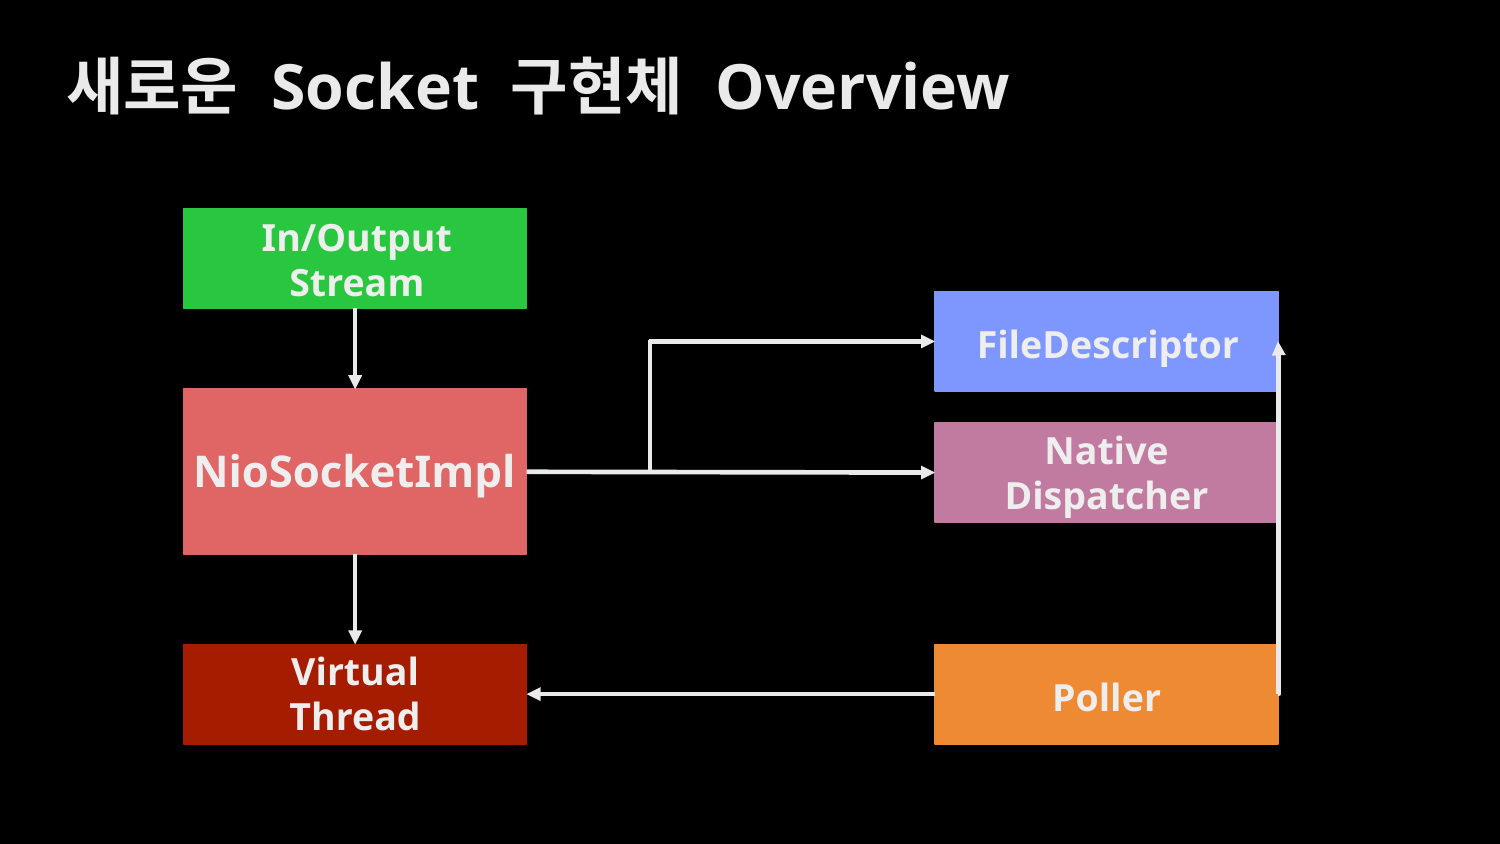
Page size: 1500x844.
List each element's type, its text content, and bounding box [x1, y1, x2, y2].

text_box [183, 199, 527, 321]
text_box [934, 644, 1279, 745]
text_box [527, 473, 552, 478]
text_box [156, 388, 552, 555]
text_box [183, 633, 527, 755]
text_box 새로운 Socket 구현체 Overview [51, 31, 1344, 158]
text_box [934, 291, 1279, 392]
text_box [934, 411, 1273, 534]
